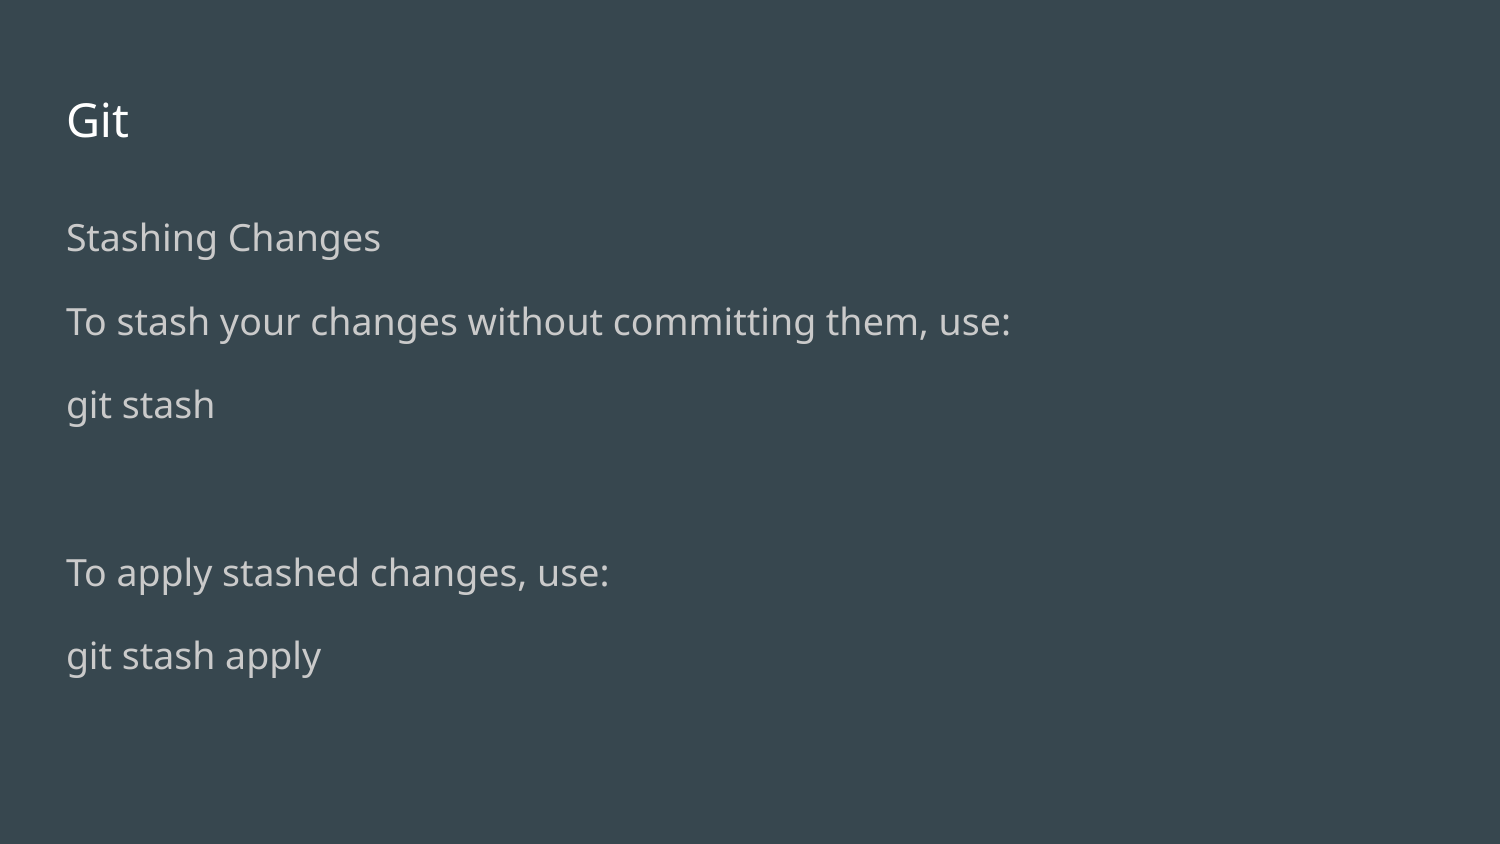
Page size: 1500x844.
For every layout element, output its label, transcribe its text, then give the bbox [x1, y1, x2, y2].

title Git [51, 72, 1449, 167]
list Stashing Changes To stash your changes without committing them, use: git stash To apply stashed changes, use: git stash apply [51, 189, 1449, 750]
